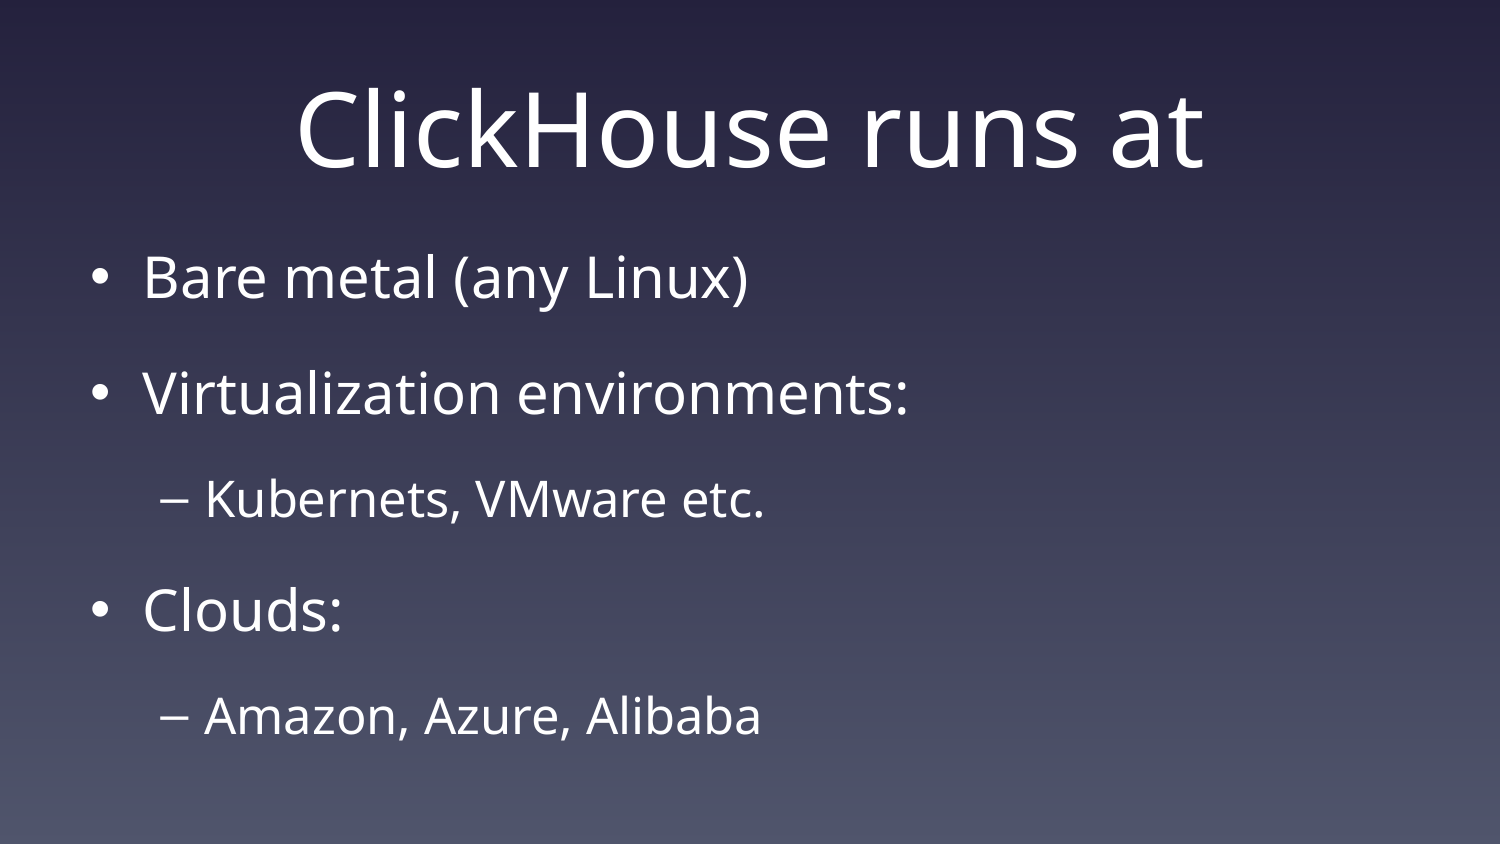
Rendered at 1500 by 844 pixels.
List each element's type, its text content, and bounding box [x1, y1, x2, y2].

list Bare metal (any Linux) Virtualization environments: Kubernets, VMware etc. Clouds: Amazon, Azure, Alibaba [75, 196, 1425, 754]
title ClickHouse runs at [75, 56, 1425, 196]
